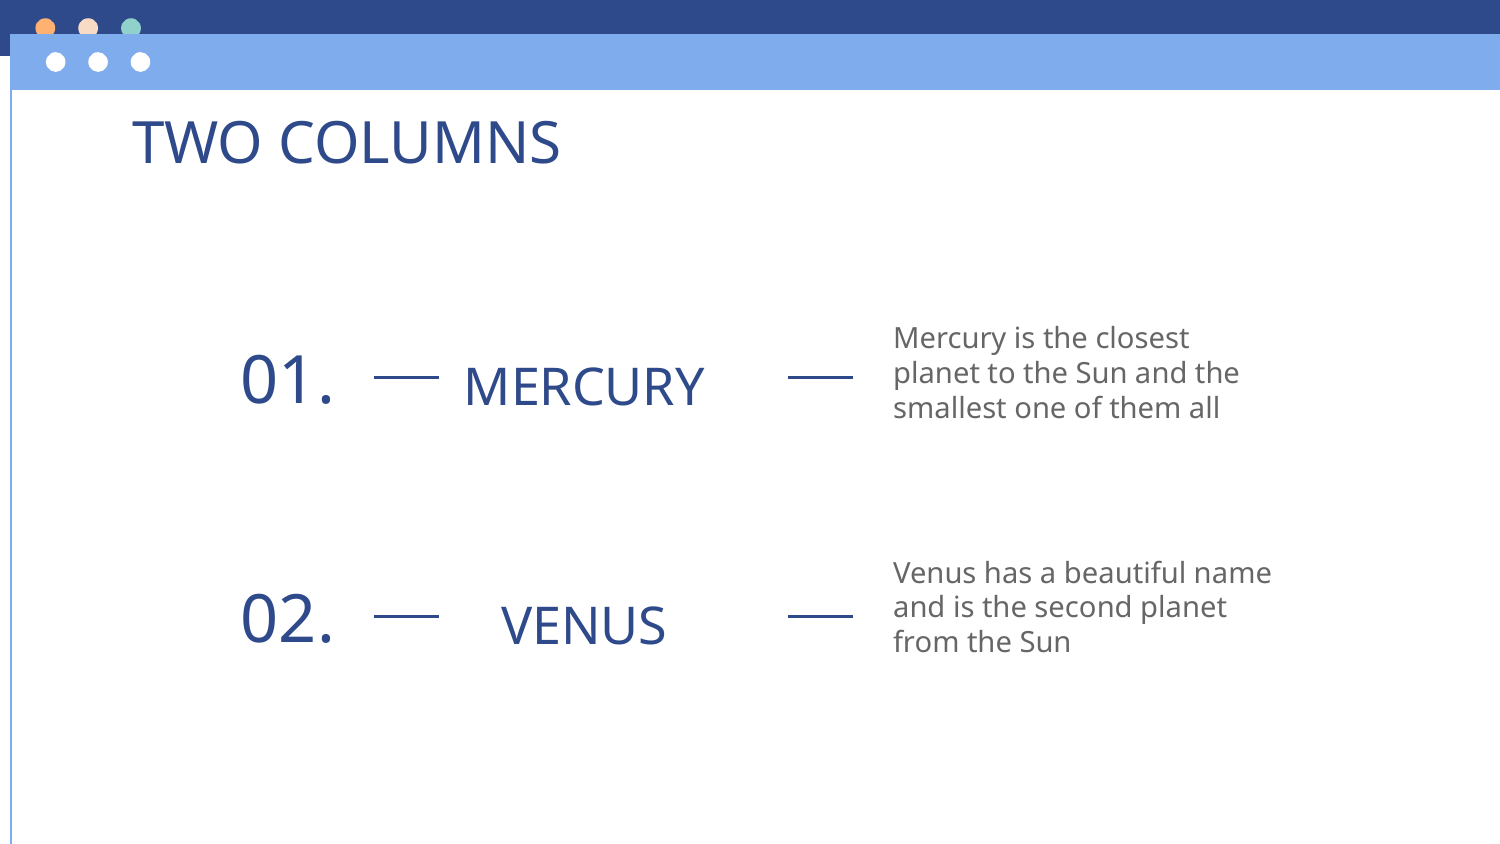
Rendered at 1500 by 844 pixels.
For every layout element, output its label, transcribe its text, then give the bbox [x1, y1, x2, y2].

title 01. [225, 329, 374, 426]
subtitle Mercury is the closest planet to the Sun and the smallest one of them all [878, 304, 1299, 450]
title MERCURY [374, 338, 795, 416]
subtitle Venus has a beautiful name and is the second planet from the Sun [878, 538, 1299, 694]
title VENUS [374, 577, 795, 655]
title TWO COLUMNS [117, 90, 1383, 167]
title 02. [225, 568, 374, 665]
